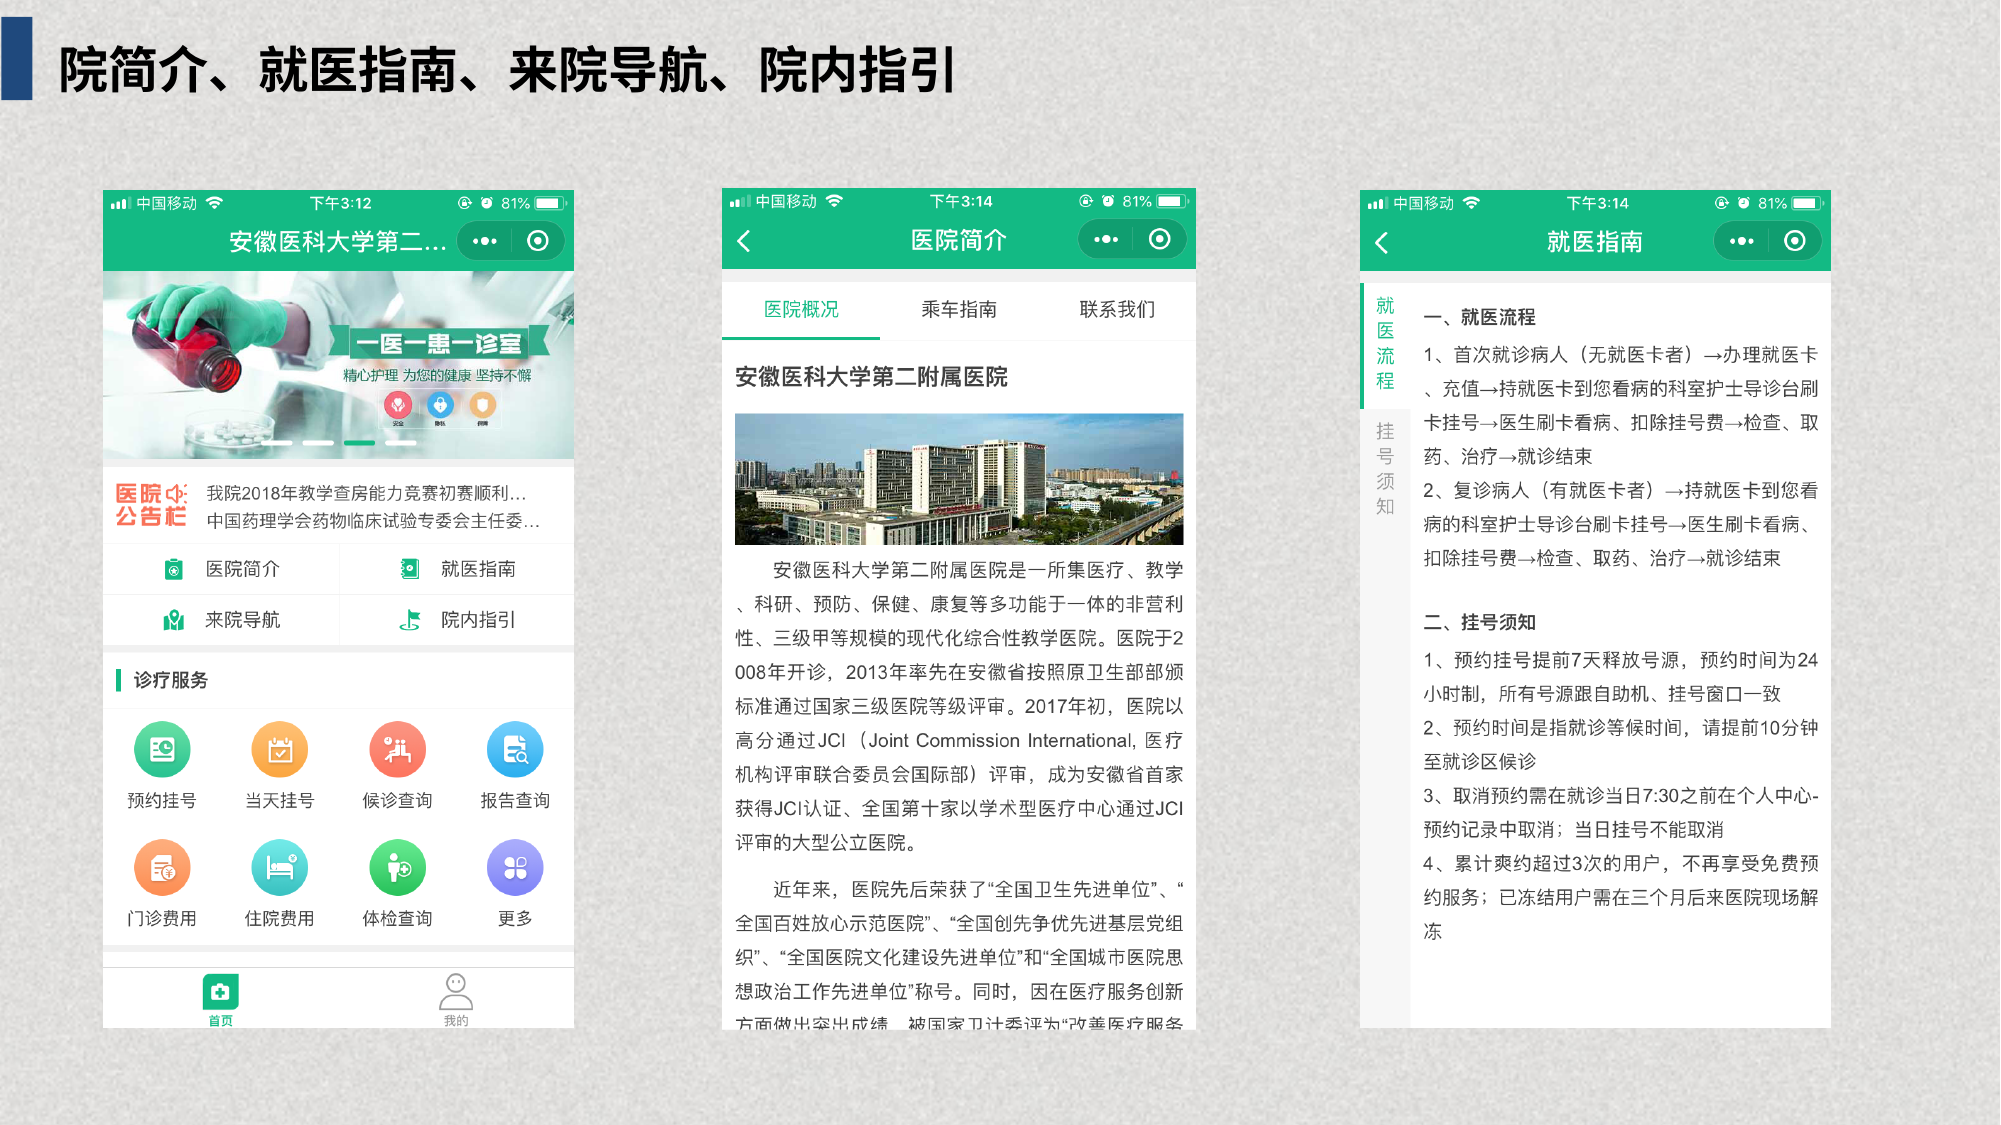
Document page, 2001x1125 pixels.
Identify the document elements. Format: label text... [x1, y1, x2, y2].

picture [0, 0, 2000, 1125]
text_box 院简介、就医指南、来院导航、院内指引 [44, 0, 1319, 106]
text_box [0, 15, 35, 102]
